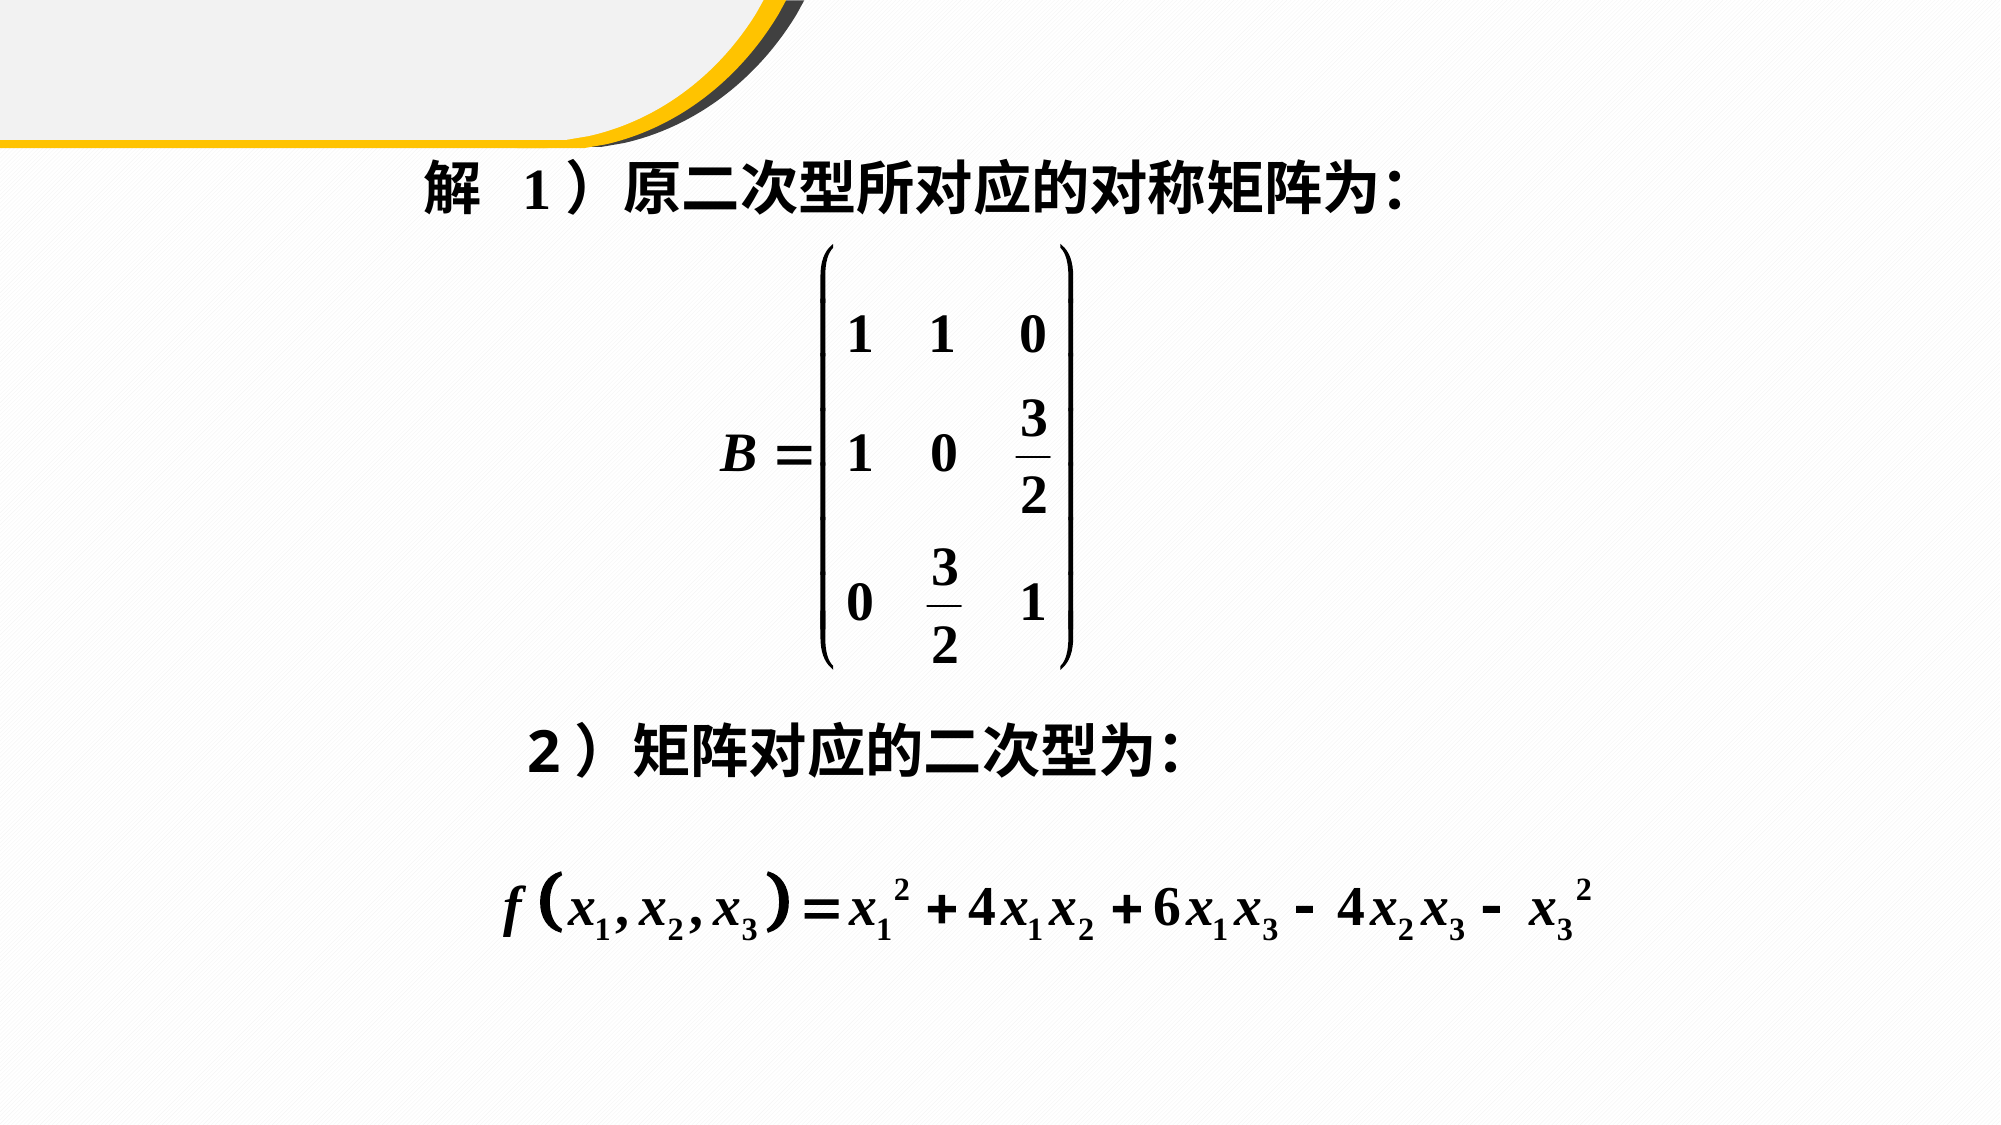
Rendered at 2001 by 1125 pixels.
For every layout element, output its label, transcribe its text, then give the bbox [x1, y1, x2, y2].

text_box 2）矩阵对应的二次型为： [512, 706, 1237, 792]
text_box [715, 241, 1084, 673]
text_box 解 1）原二次型所对应的对称矩阵为： [408, 143, 1501, 229]
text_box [489, 869, 1597, 952]
